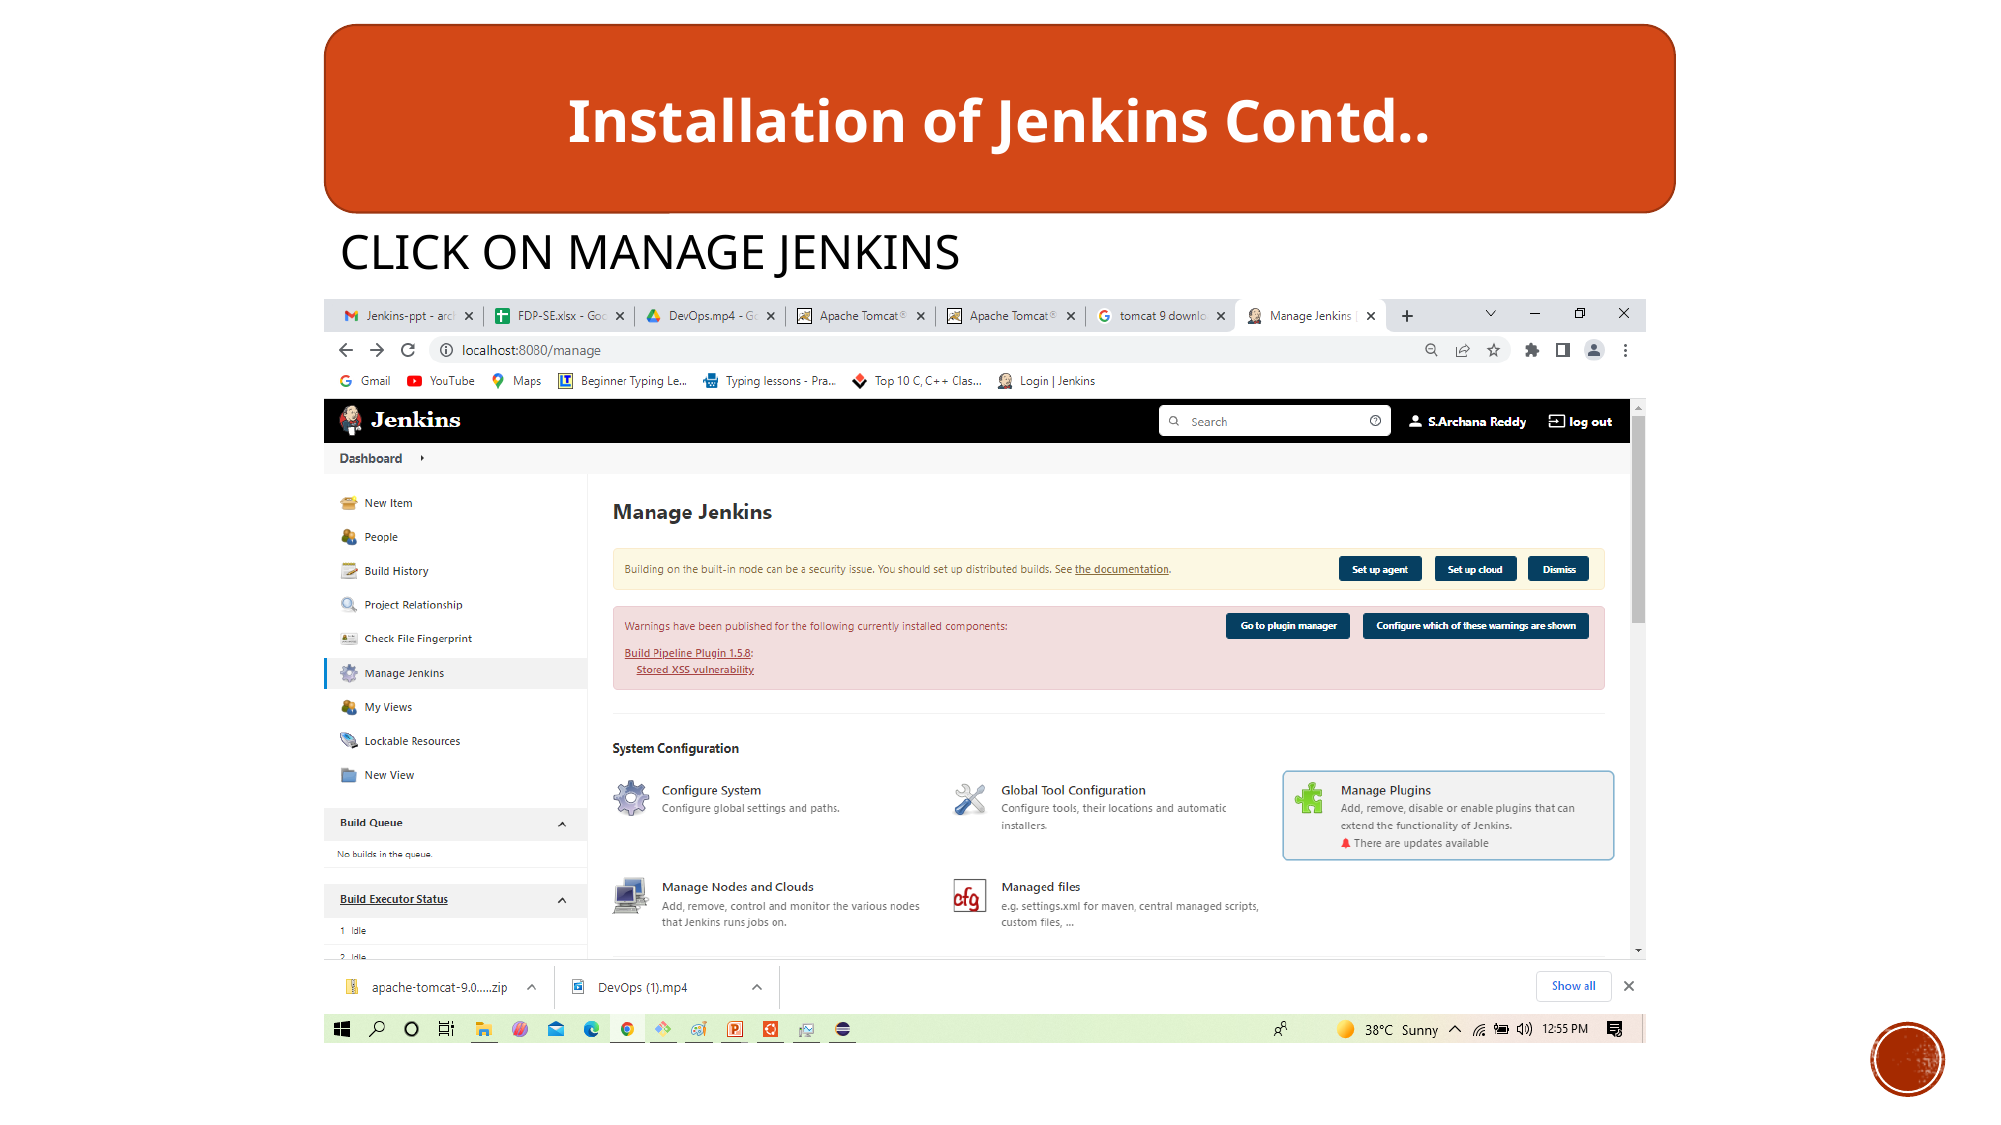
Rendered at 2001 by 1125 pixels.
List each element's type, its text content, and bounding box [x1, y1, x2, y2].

text_box Installation of Jenkins Contd.. [323, 23, 1676, 214]
title Click on manage jenkins [324, 190, 1675, 288]
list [328, 303, 1642, 1040]
